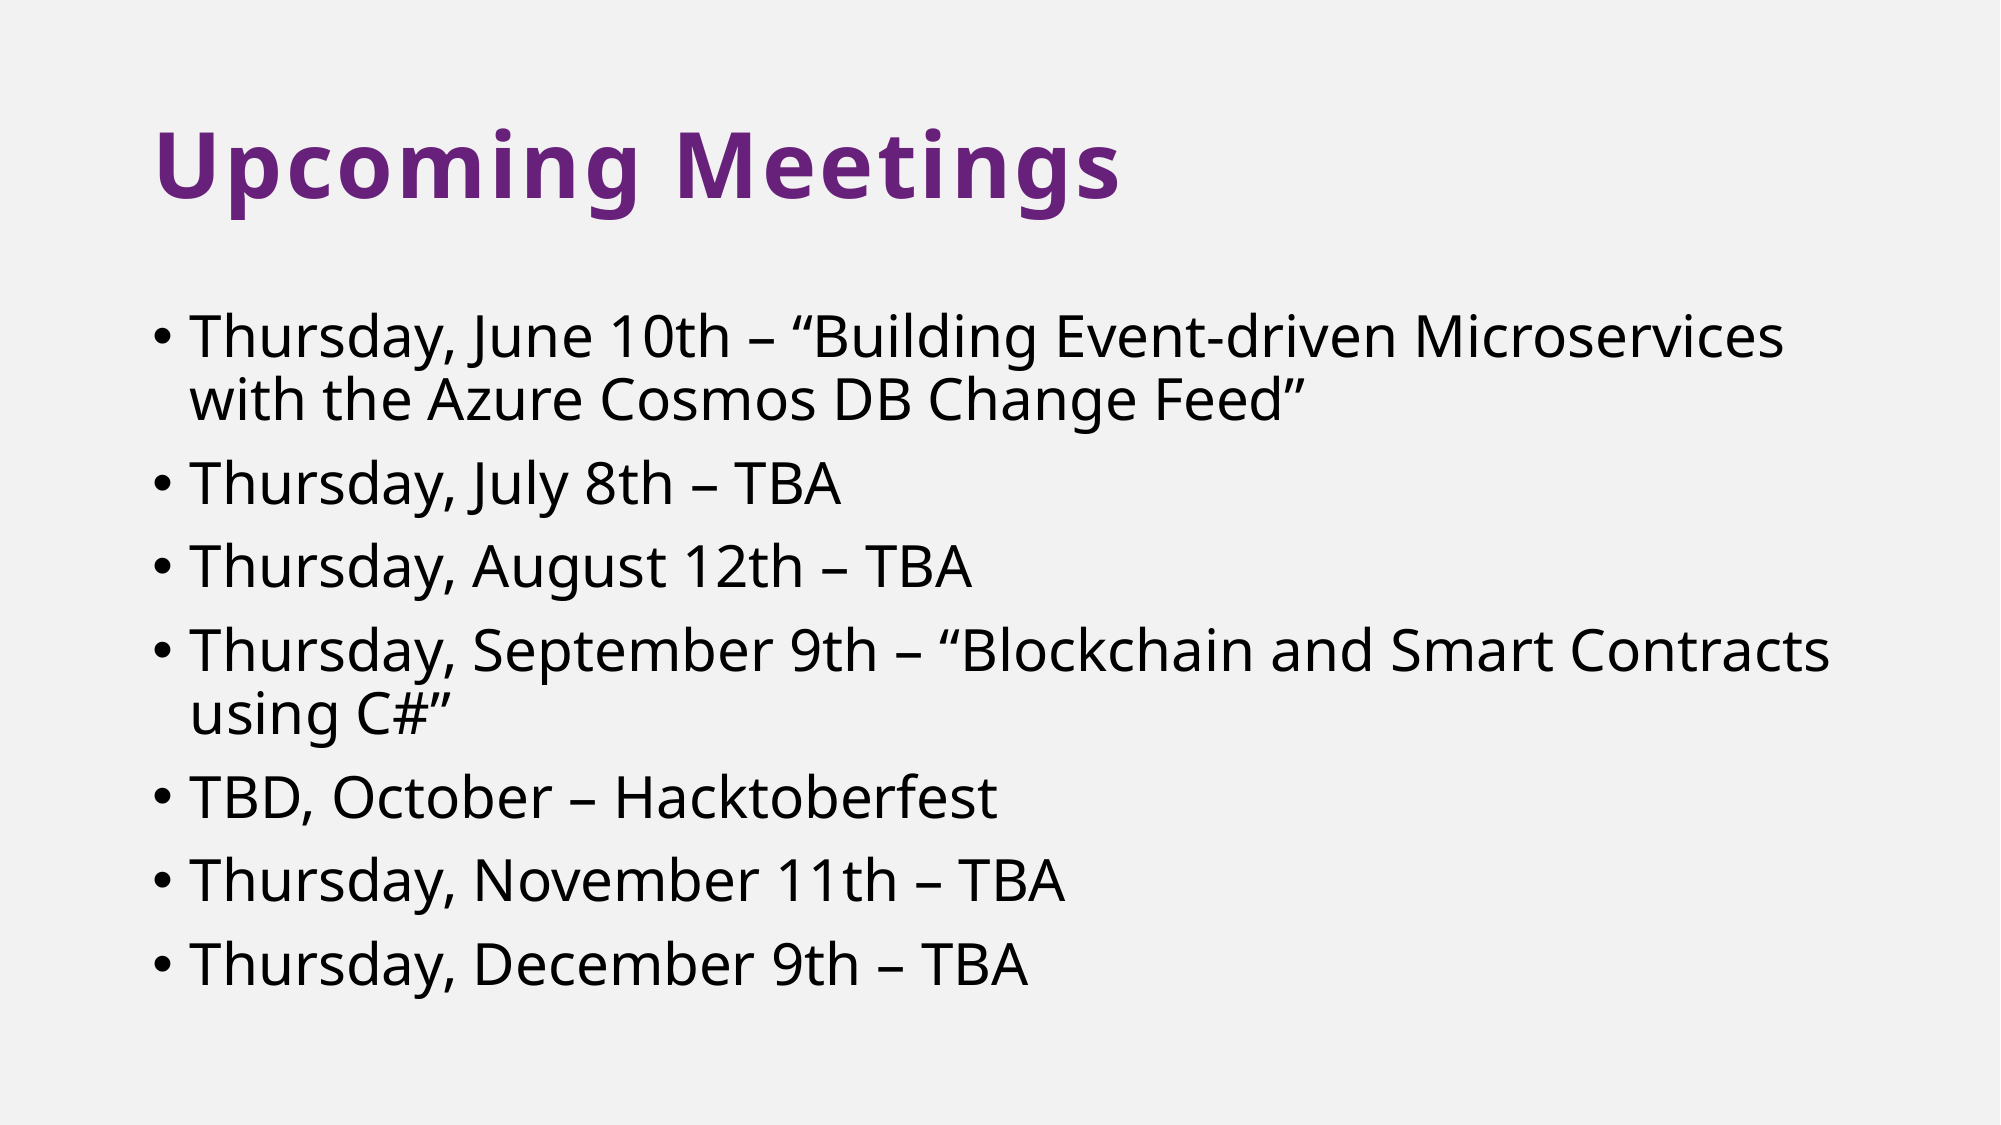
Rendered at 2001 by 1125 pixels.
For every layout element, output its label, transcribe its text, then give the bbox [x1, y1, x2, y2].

title Upcoming Meetings [137, 59, 1863, 278]
list Thursday, June 10th – “Building Event-driven Microservices with the Azure Cosmos DB Change Feed” Thursday, July 8th – TBA Thursday, August 12th – TBA Thursday, September 9th – “Blockchain and Smart Contracts using C#” TBD, October – Hacktoberfest Thursday, November 11th – TBA Thursday, December 9th – TBA [137, 299, 1863, 1014]
